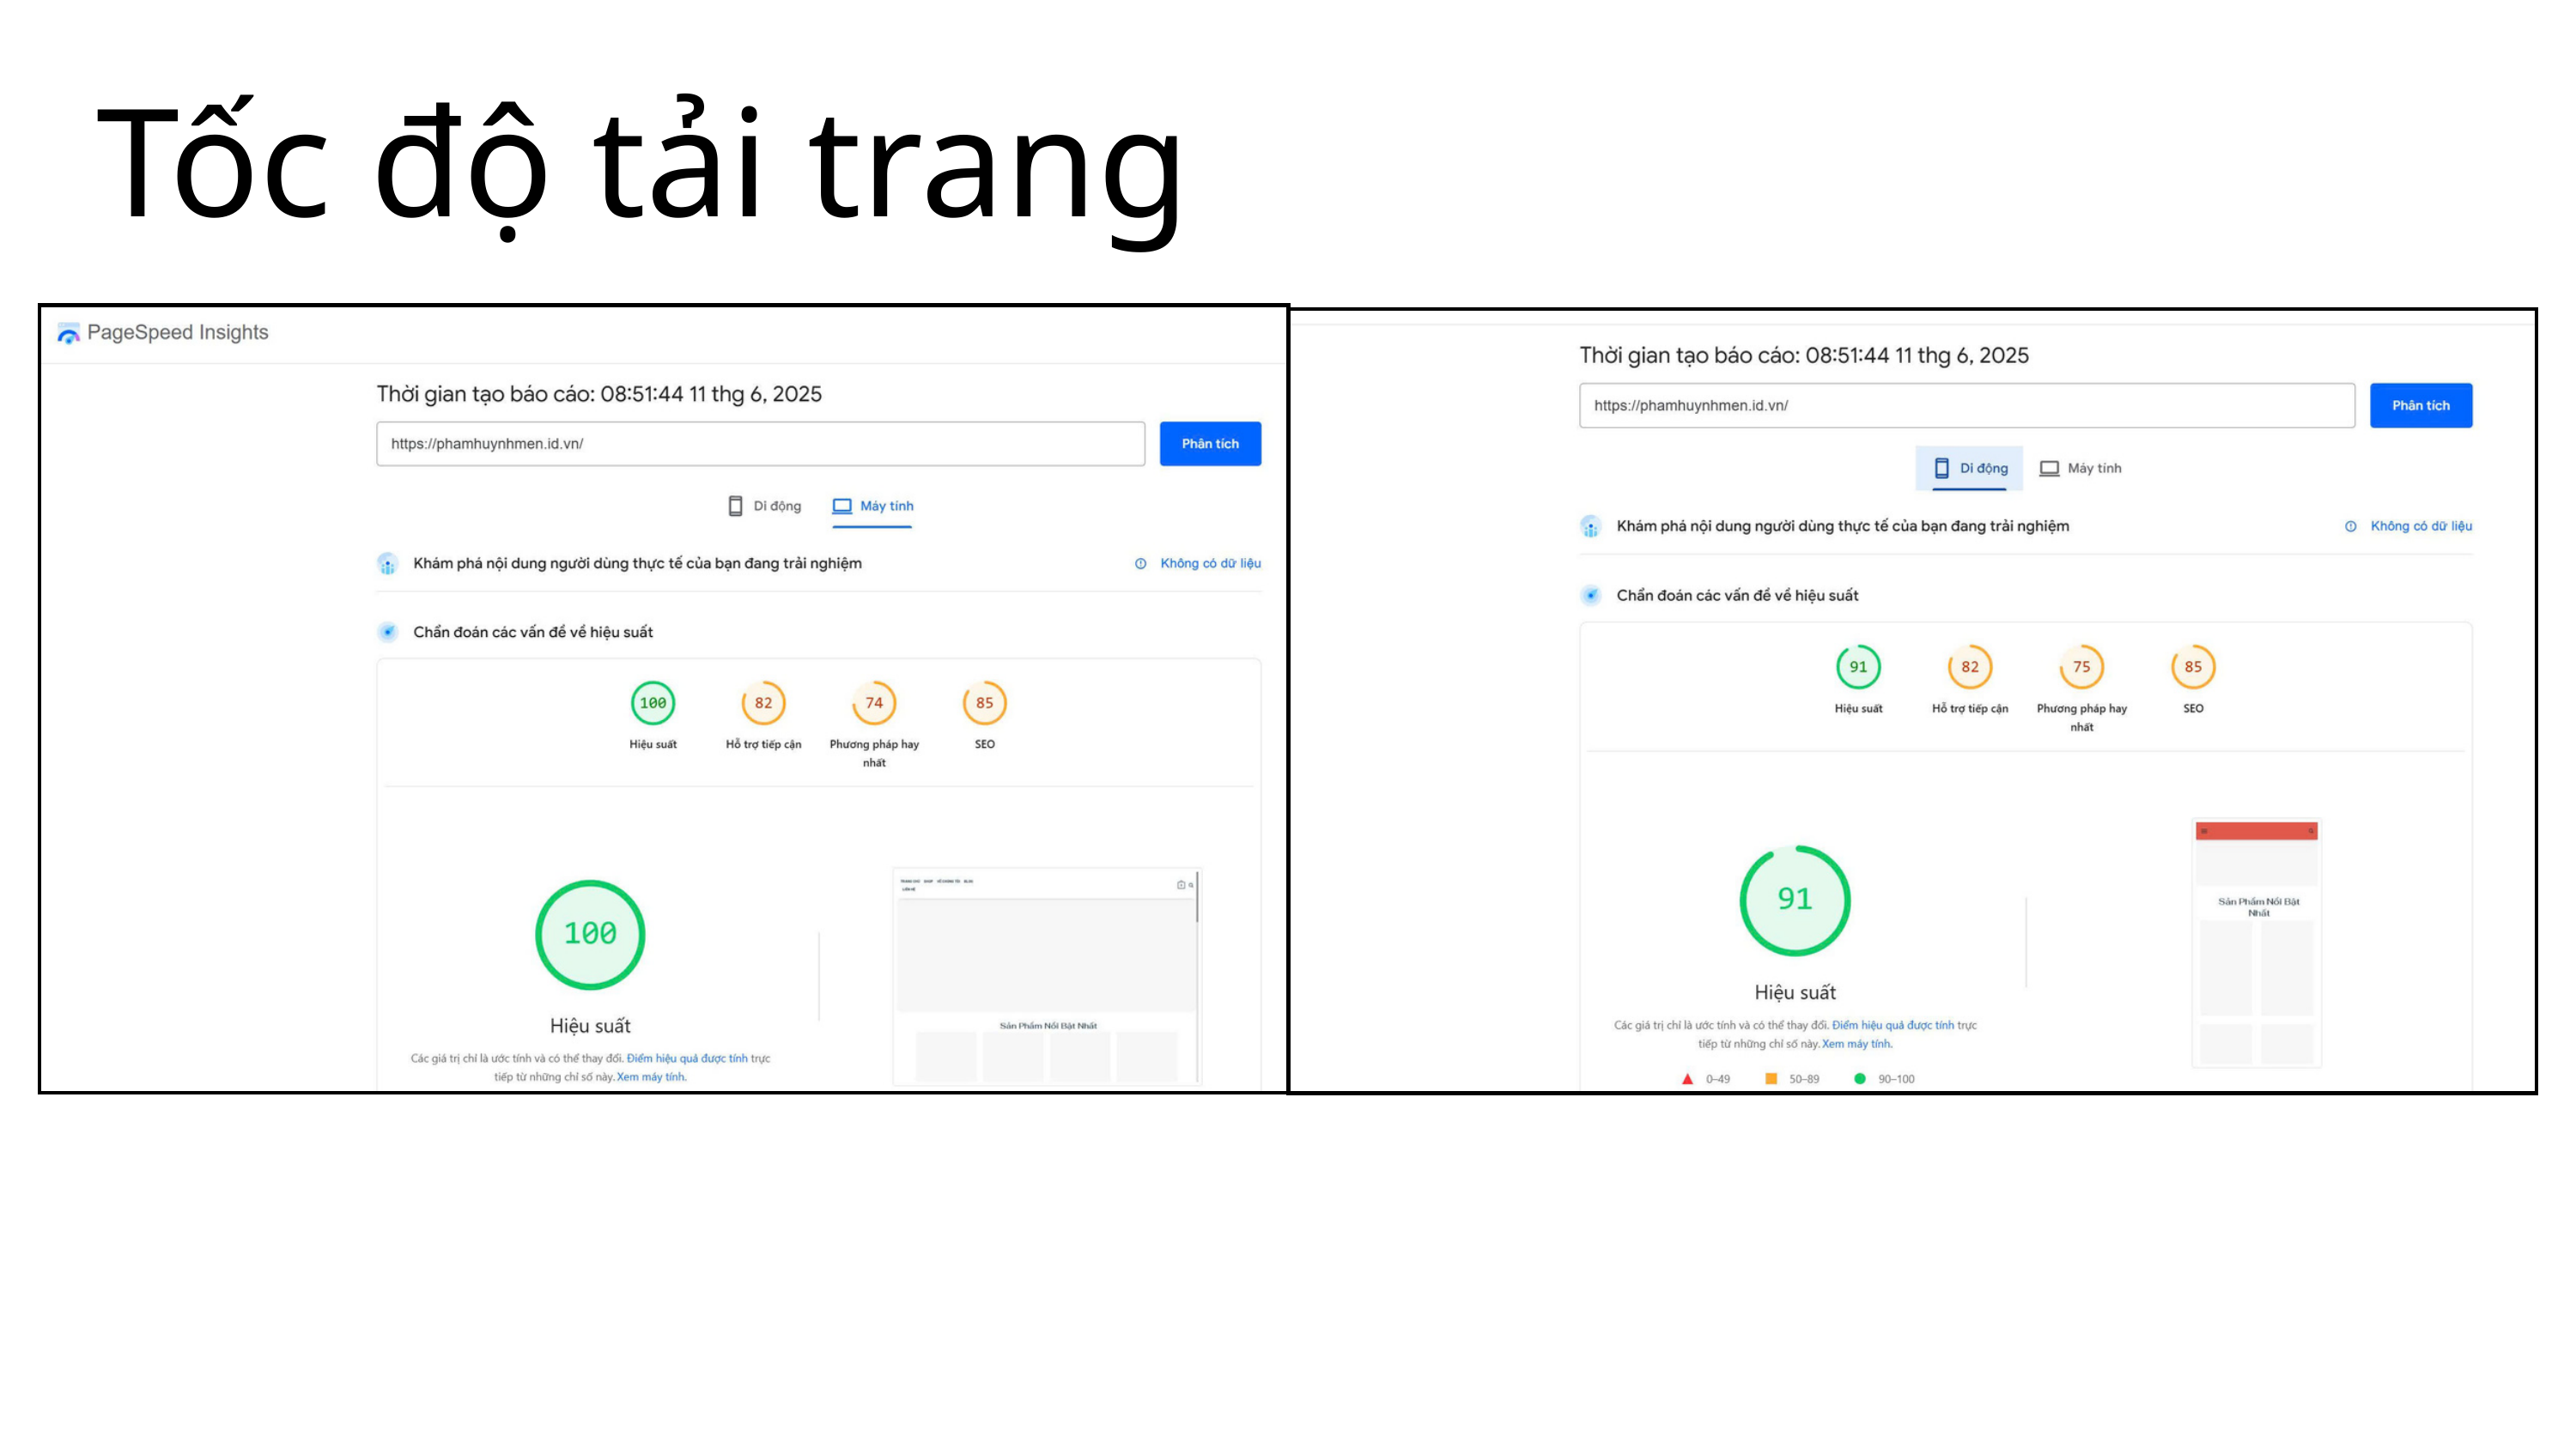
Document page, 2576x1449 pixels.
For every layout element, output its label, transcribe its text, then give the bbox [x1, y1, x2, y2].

text_box [1288, 309, 2537, 1094]
text_box Tốc độ tải trang [96, 21, 1565, 246]
text_box [39, 305, 1289, 1094]
